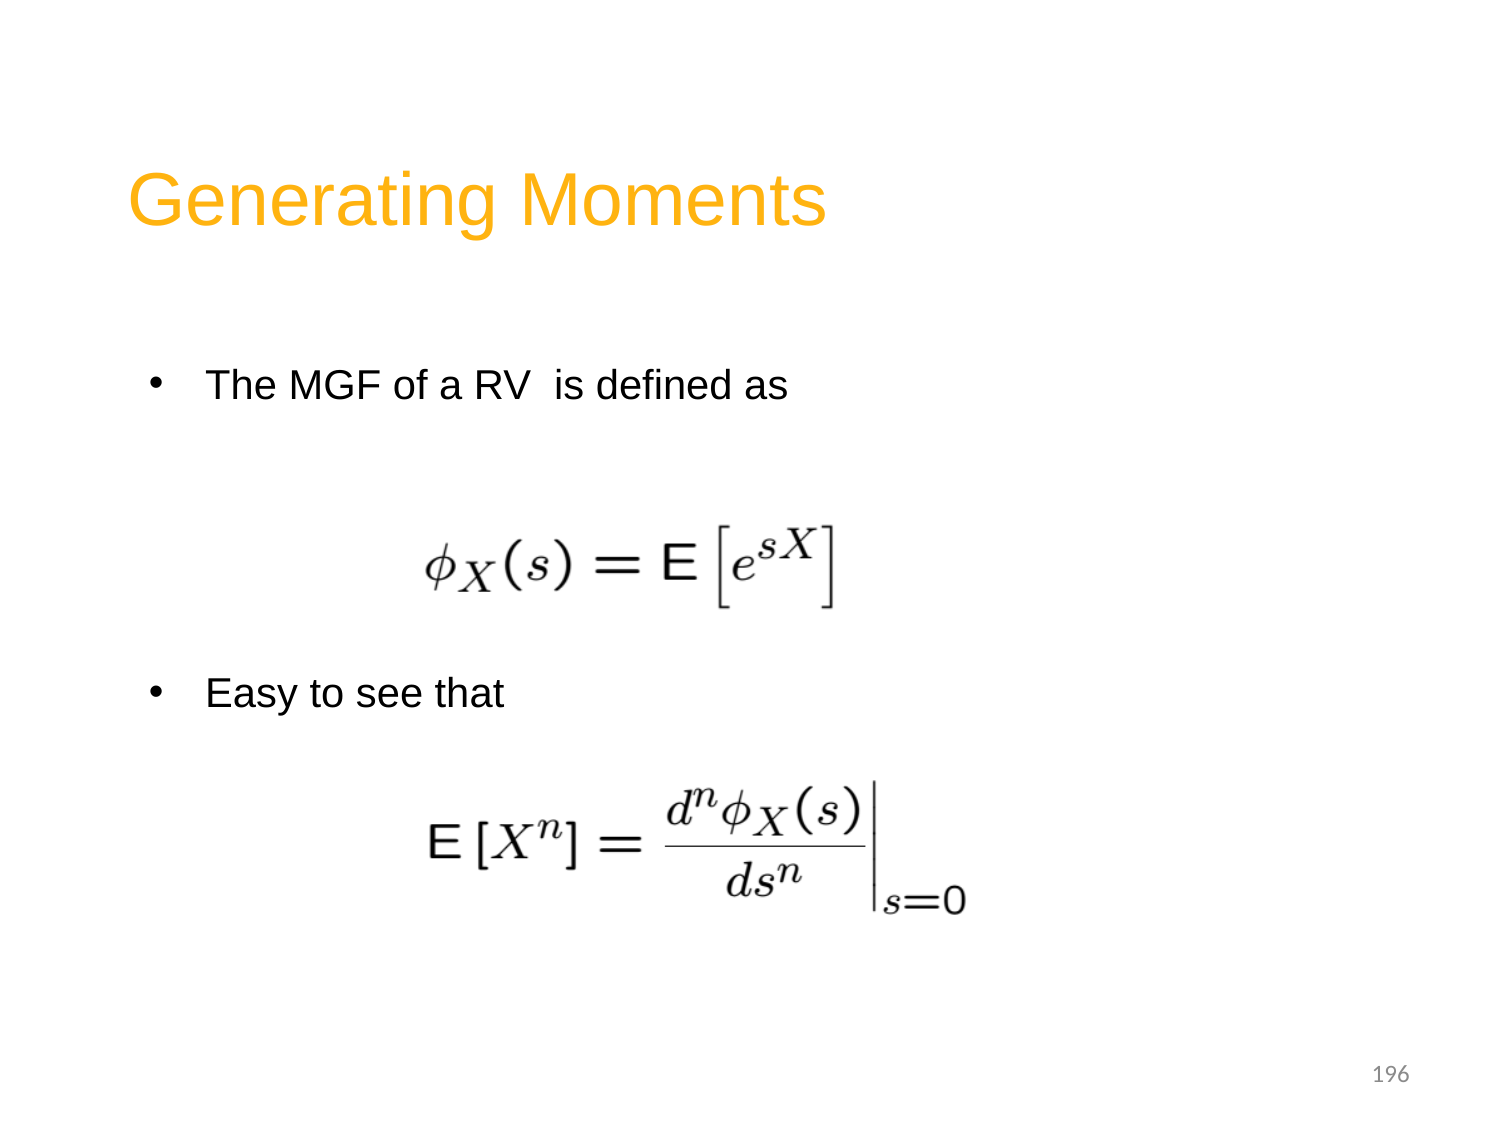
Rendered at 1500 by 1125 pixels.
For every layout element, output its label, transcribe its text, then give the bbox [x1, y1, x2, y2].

title Generating Moments [112, 12, 1388, 379]
slide_number 196 [1074, 1042, 1425, 1103]
picture [412, 774, 967, 954]
picture [412, 474, 838, 659]
text_box Easy to see that [134, 658, 1275, 724]
